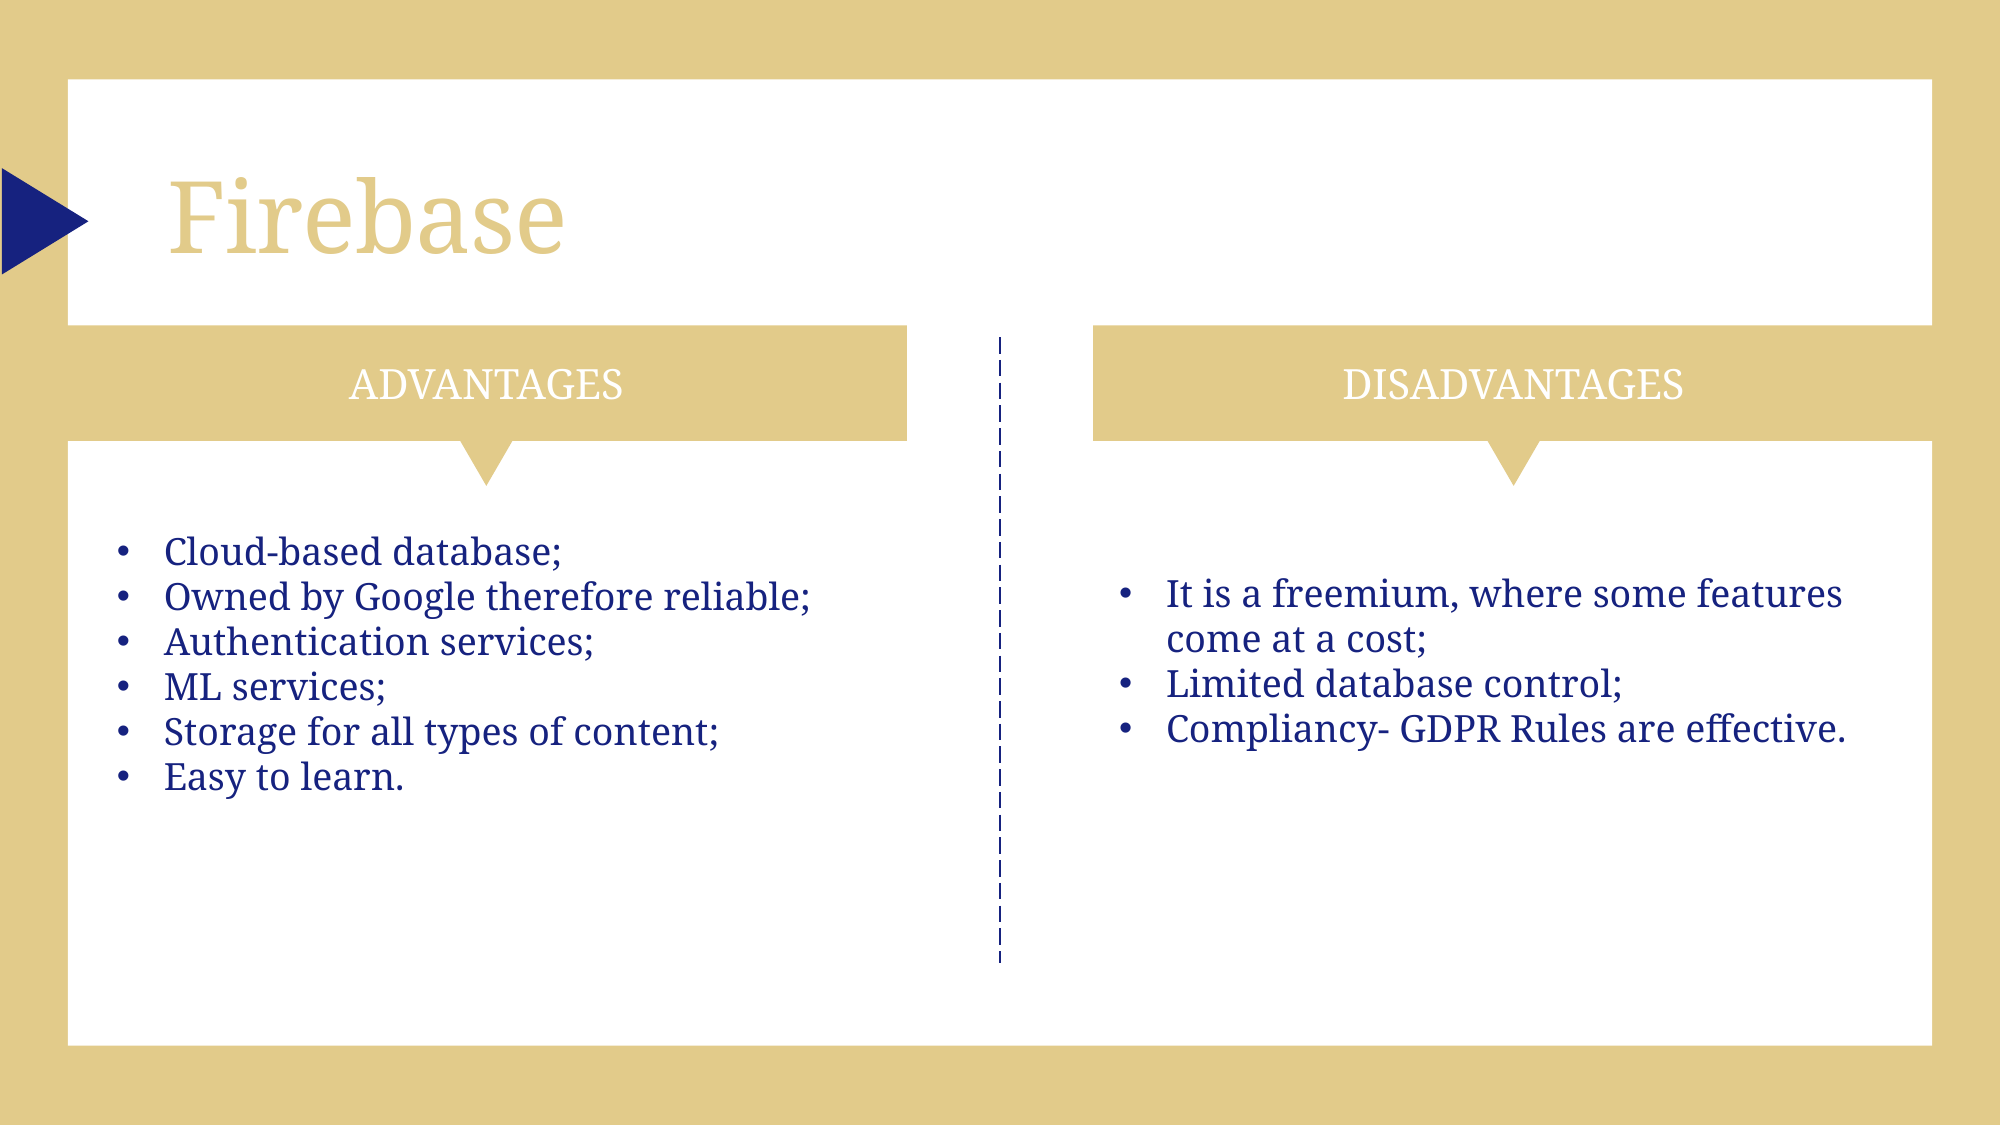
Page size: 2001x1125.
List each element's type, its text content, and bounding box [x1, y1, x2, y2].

list Disadvantages [1133, 325, 1895, 441]
text_box Cloud-based database; Owned by Google therefore reliable; Authentication services; ML services; Storage for all types of content; Easy to learn. [102, 520, 921, 851]
text_box It is a freemium, where some features come at a cost; Limited database control; Compliancy- GDPR Rules are effective. [1104, 562, 1923, 803]
title Firebase [152, 146, 1828, 296]
list Advantages [105, 325, 867, 441]
